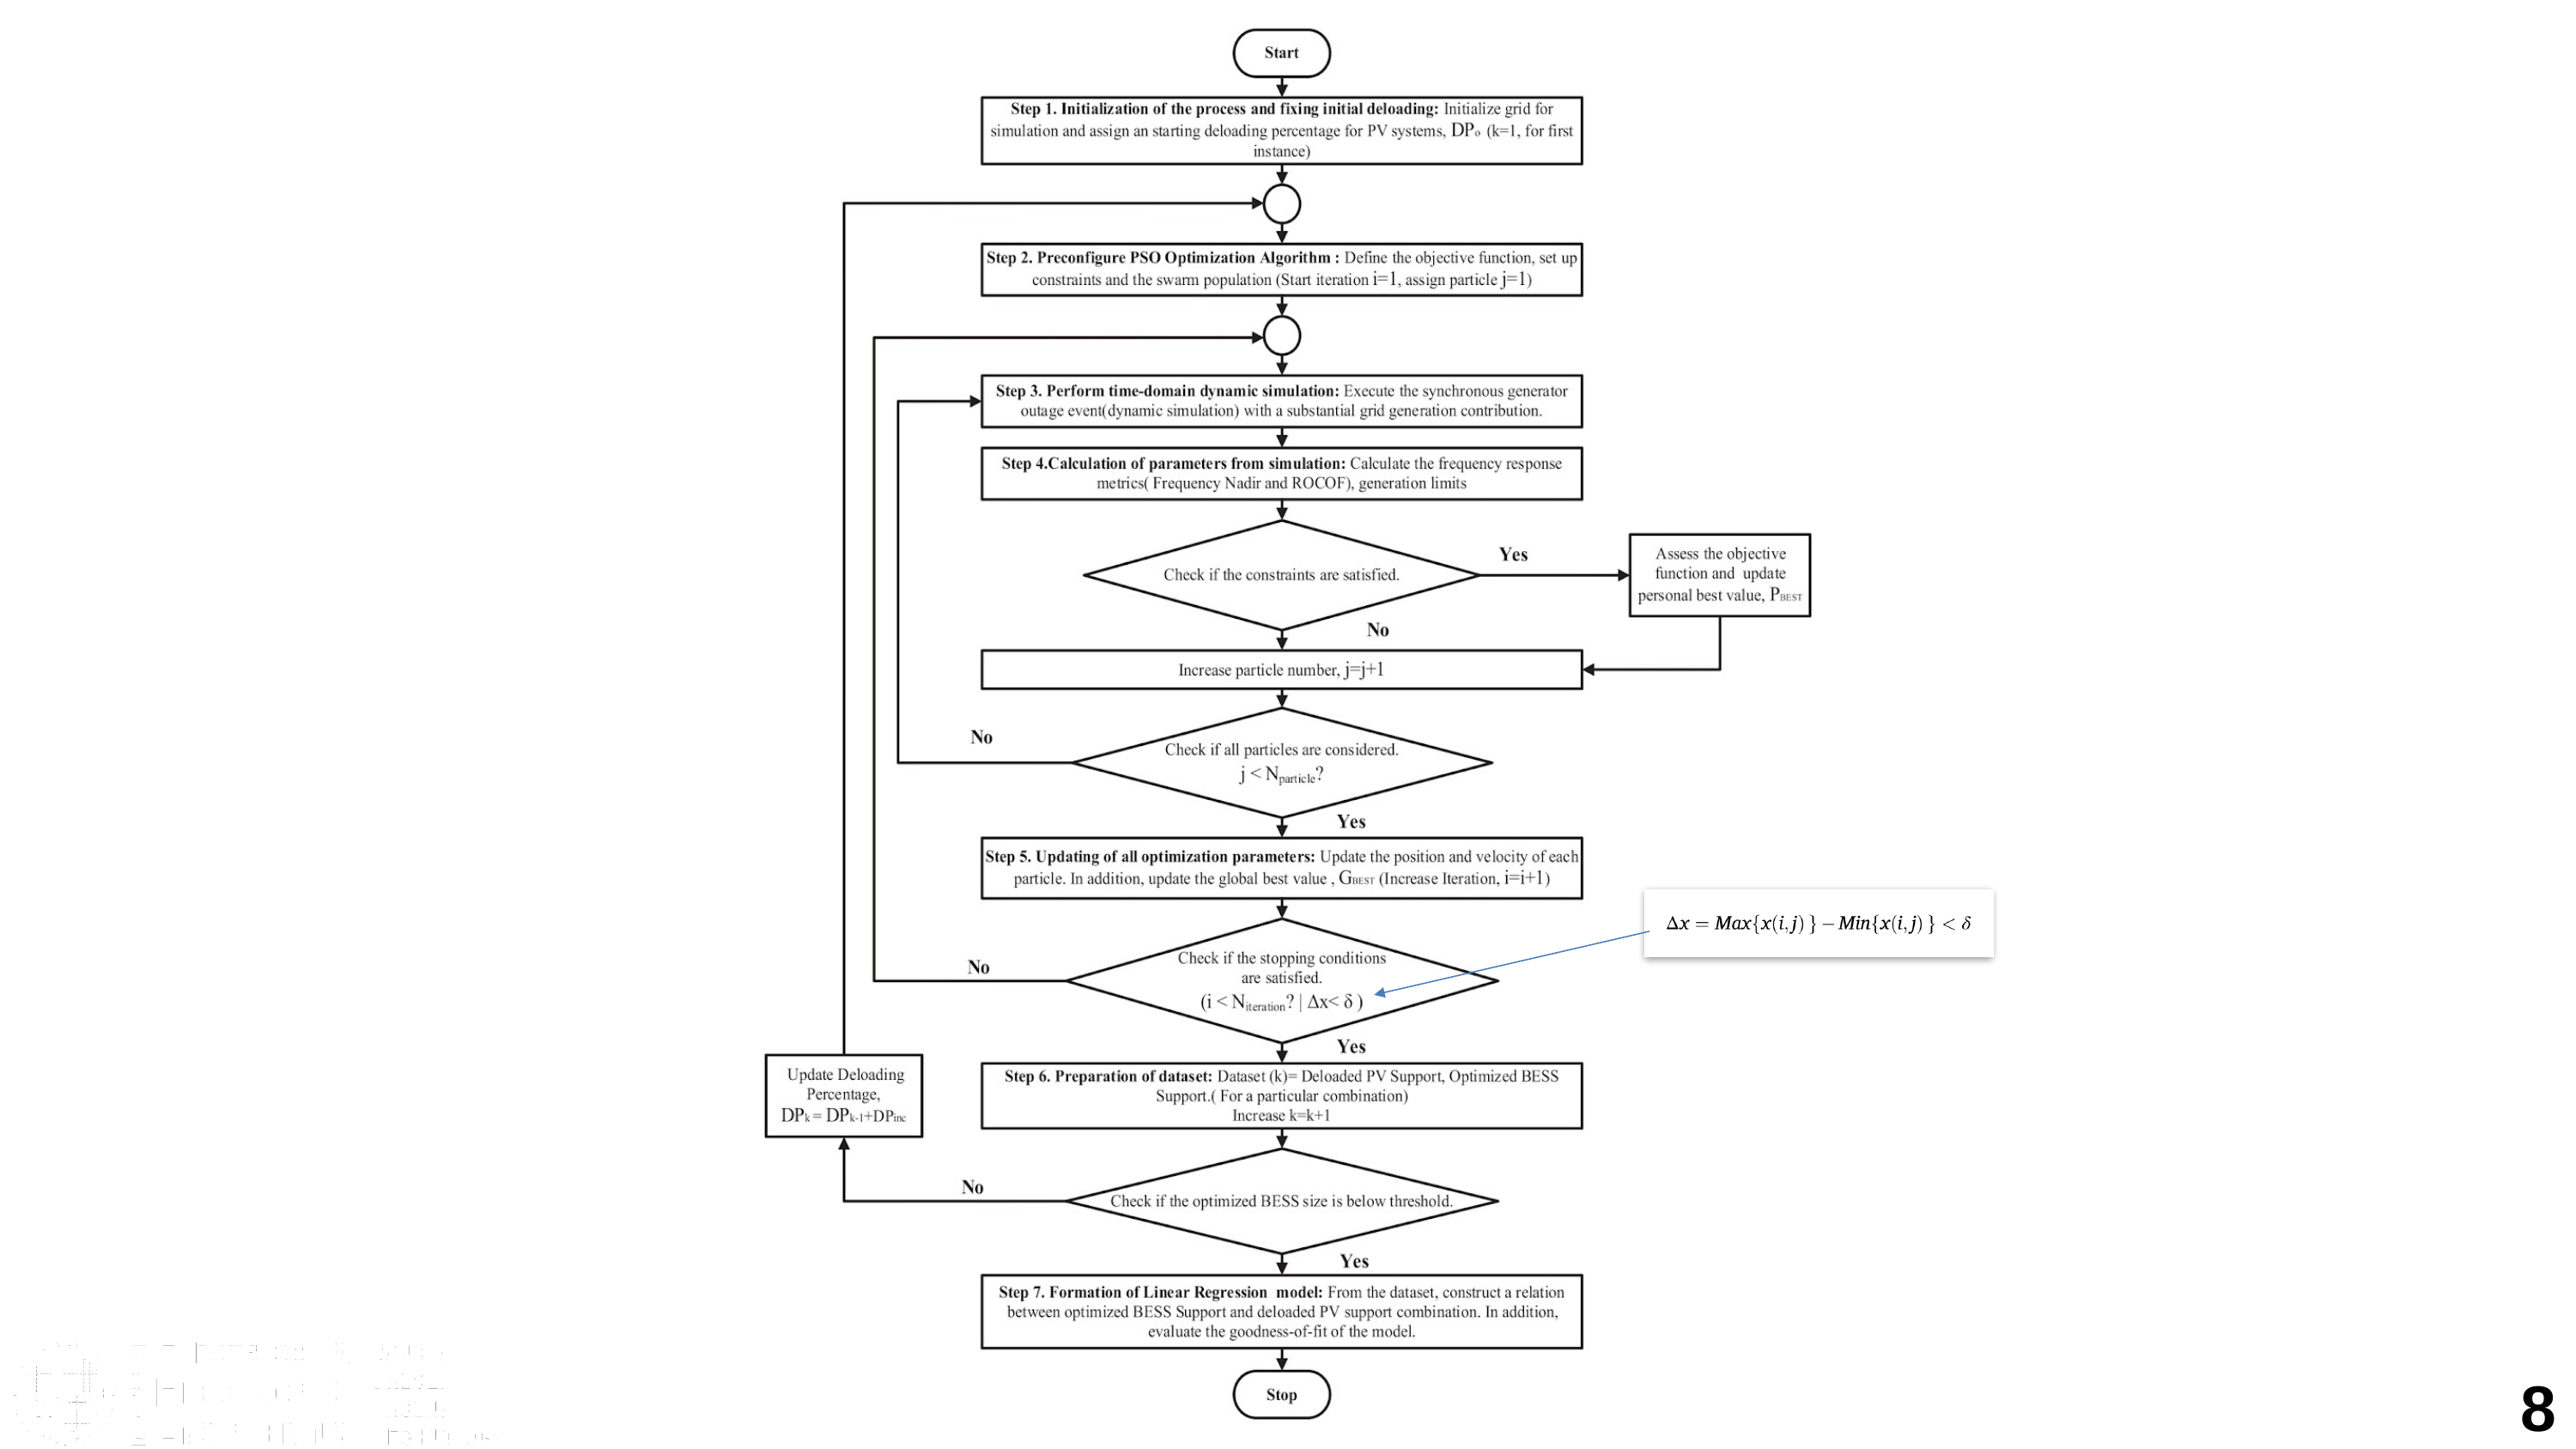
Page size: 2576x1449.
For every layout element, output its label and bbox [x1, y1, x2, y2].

text_box [1374, 931, 1650, 996]
text_box [2414, 1343, 2557, 1445]
picture [444, 3, 2132, 1434]
text_box [10, 1338, 562, 1446]
